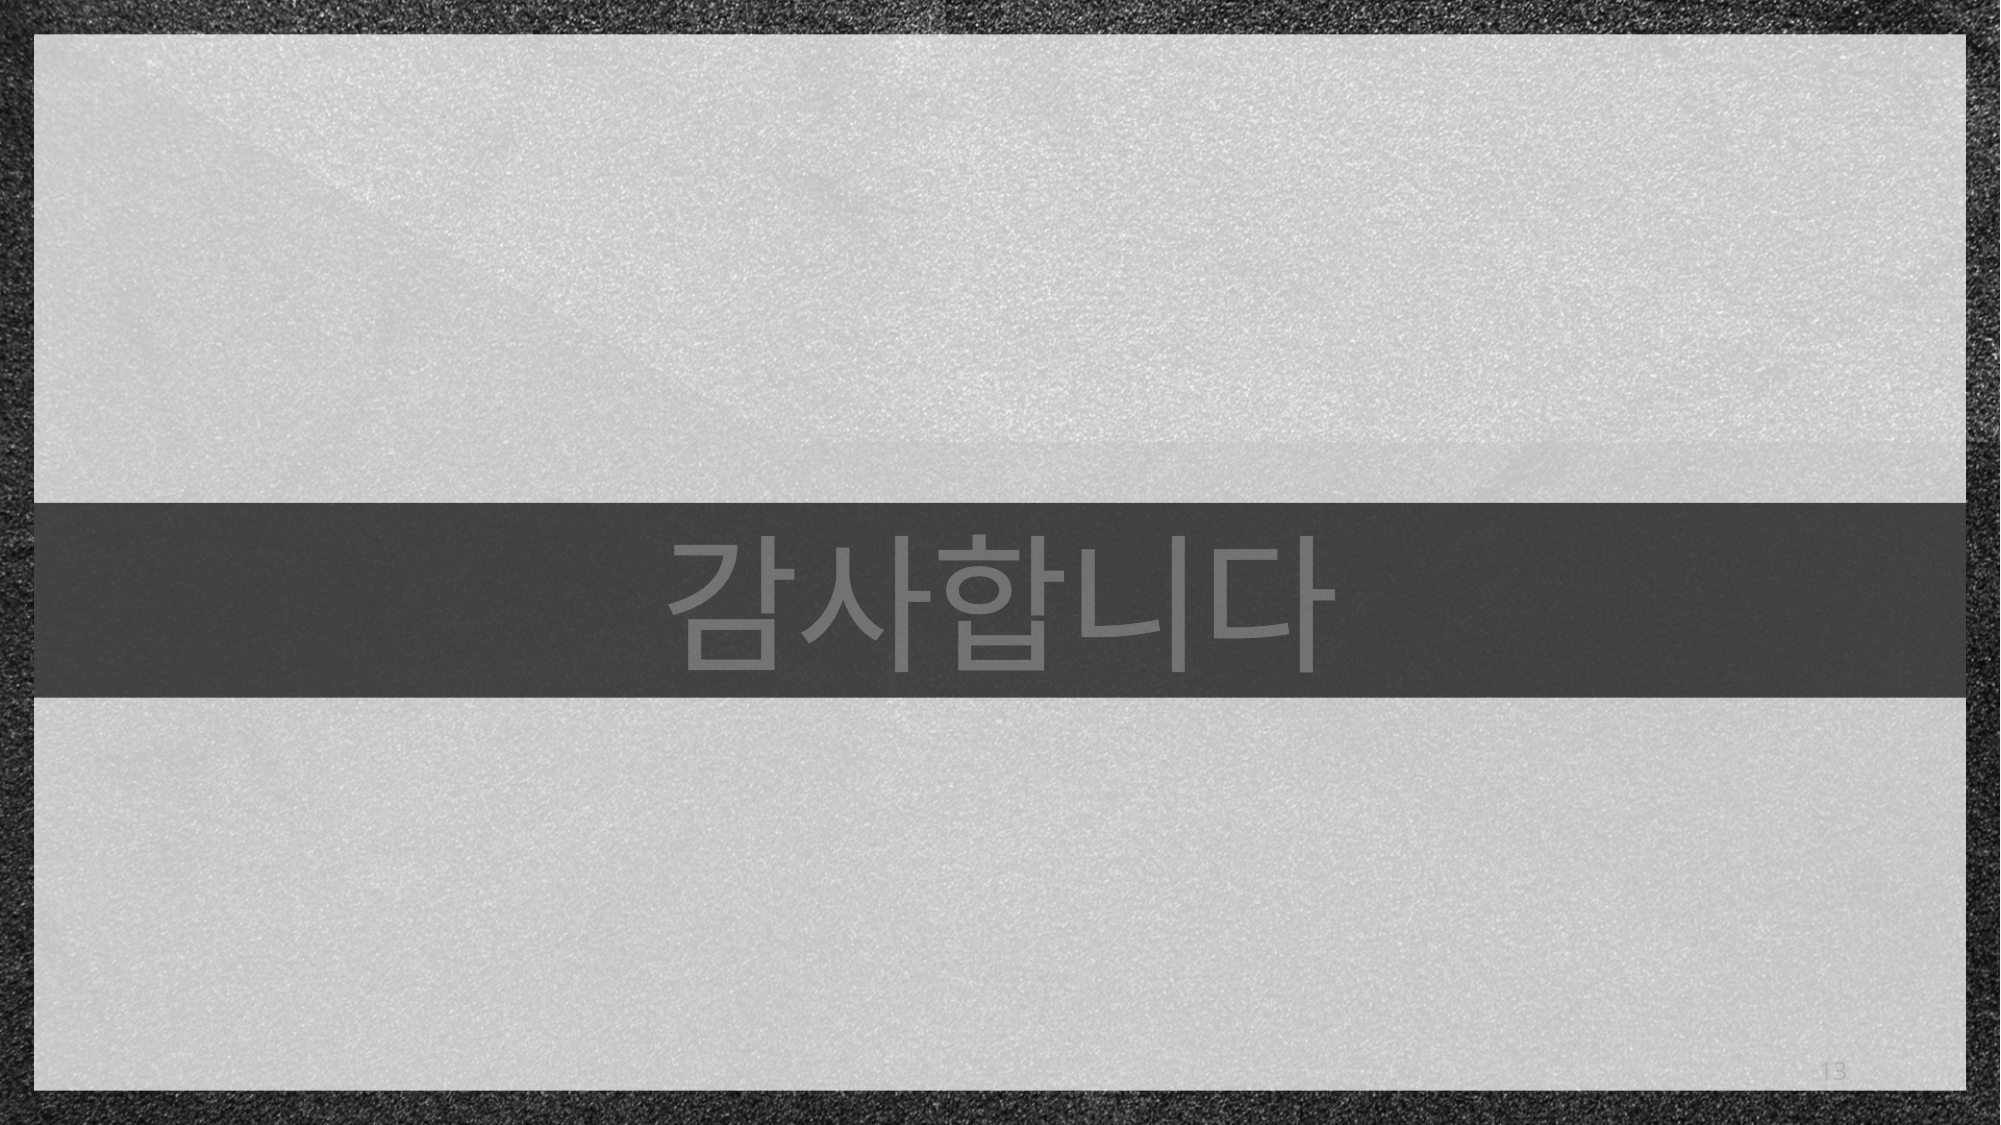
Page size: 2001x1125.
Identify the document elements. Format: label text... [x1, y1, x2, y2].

picture [0, 0, 2000, 1125]
text_box 감사합니다 [33, 502, 1967, 698]
slide_number 13 [1412, 1042, 1863, 1103]
